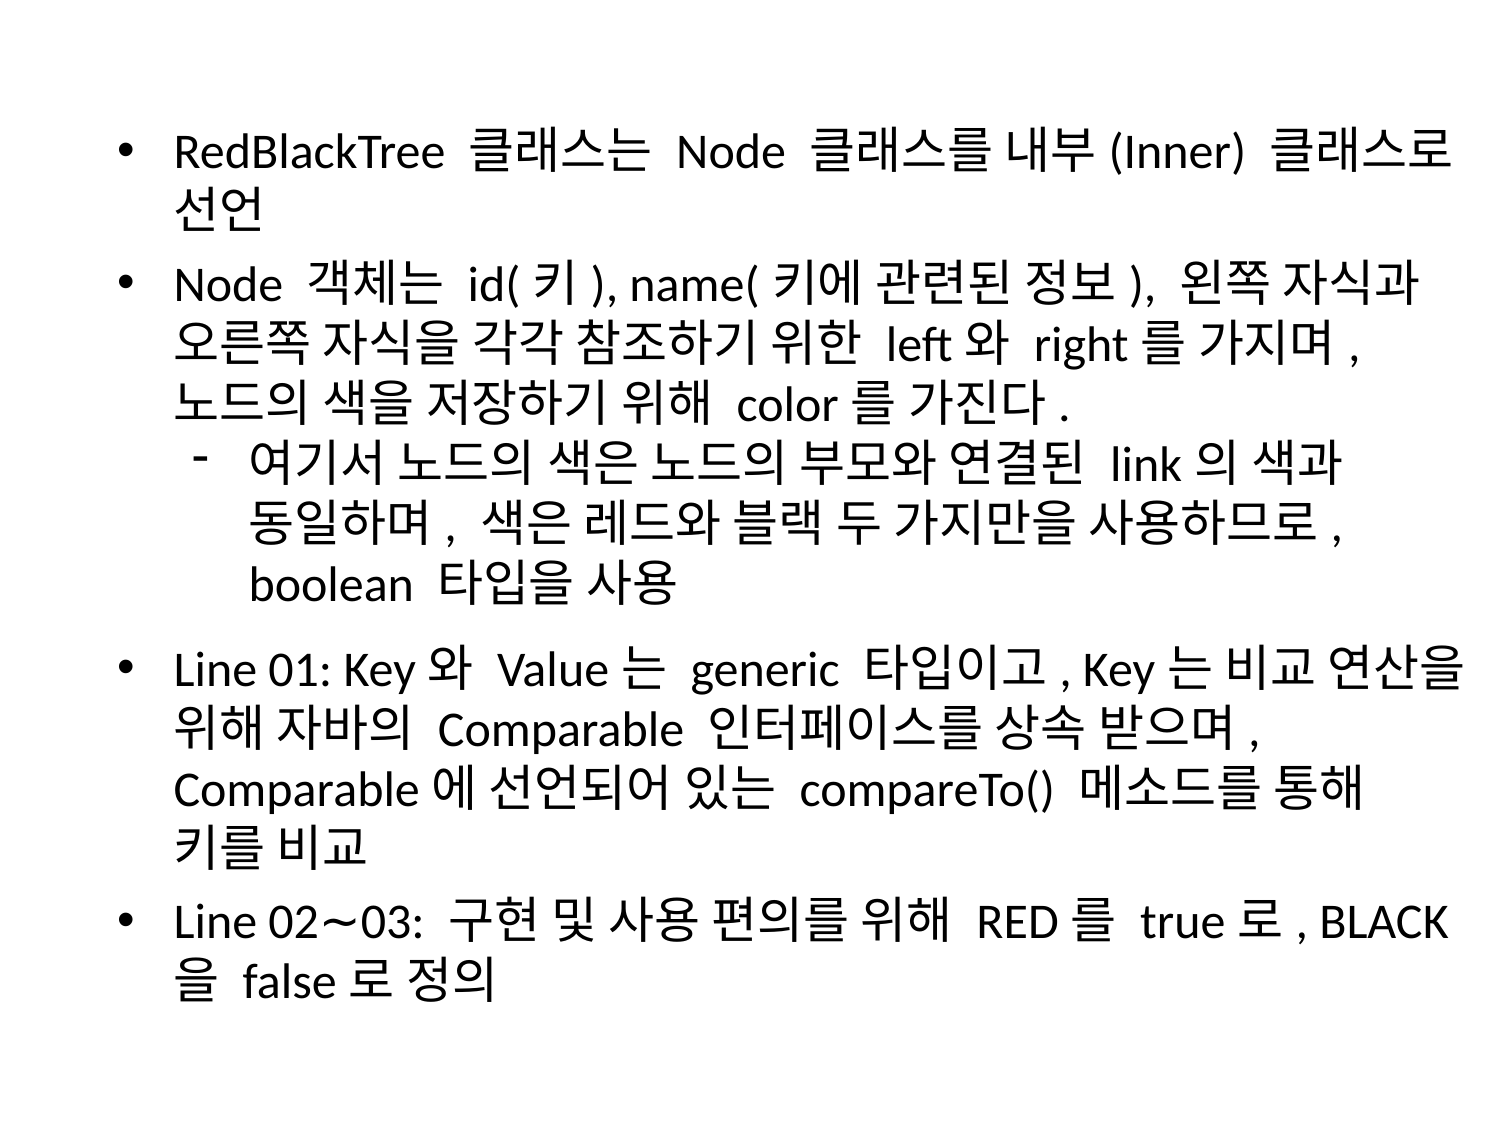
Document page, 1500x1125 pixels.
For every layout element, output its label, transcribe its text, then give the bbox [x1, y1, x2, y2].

text_box RedBlackTree 클래스는 Node 클래스를 내부(Inner) 클래스로 선언 Node 객체는 id(키), name(키에 관련된 정보), 왼쪽 자식과 오른쪽 자식을 각각 참조하기 위한 left와 right를 가지며, 노드의 색을 저장하기 위해 color를 가진다. 여기서 노드의 색은 노드의 부모와 연결된 link의 색과 동일하며, 색은 레드와 블랙 두 가지만을 사용하므로, boolean 타입을 사용 Line 01: Key와 Value는 generic 타입이고, Key는 비교 연산을 위해 자바의 Comparable 인터페이스를 상속 받으며, Comparable에 선언되어 있는 compareTo() 메소드를 통해 키를 비교 Line 02∼03: 구현 및 사용 편의를 위해 RED를 true로, BLACK을 false로 정의 [102, 111, 1483, 1017]
